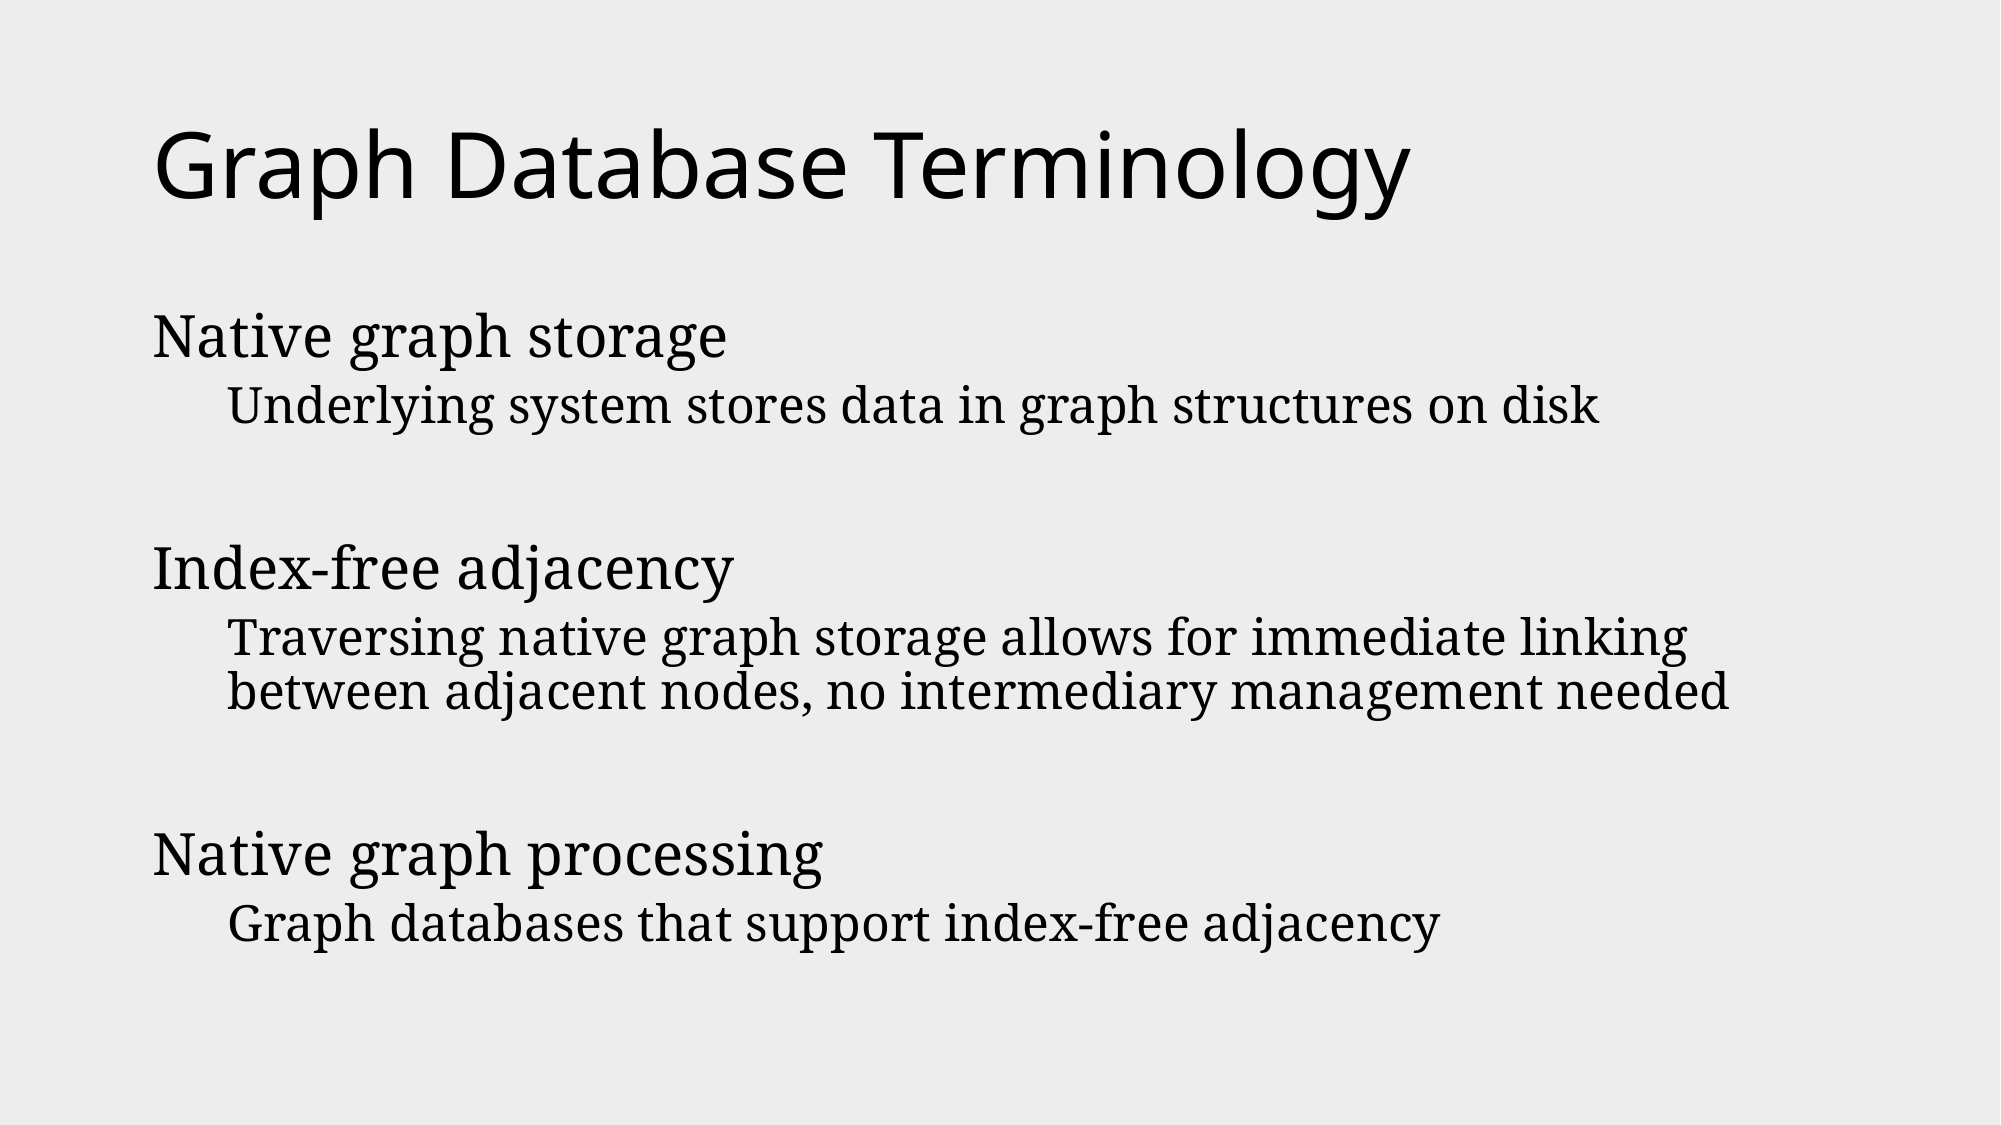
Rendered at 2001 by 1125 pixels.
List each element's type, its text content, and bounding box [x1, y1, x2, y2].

title Graph Database Terminology [137, 59, 1863, 278]
list Native graph storage Underlying system stores data in graph structures on disk Index-free adjacency Traversing native graph storage allows for immediate linking between adjacent nodes, no intermediary management needed Native graph processing Graph databases that support index-free adjacency [137, 299, 1863, 1014]
